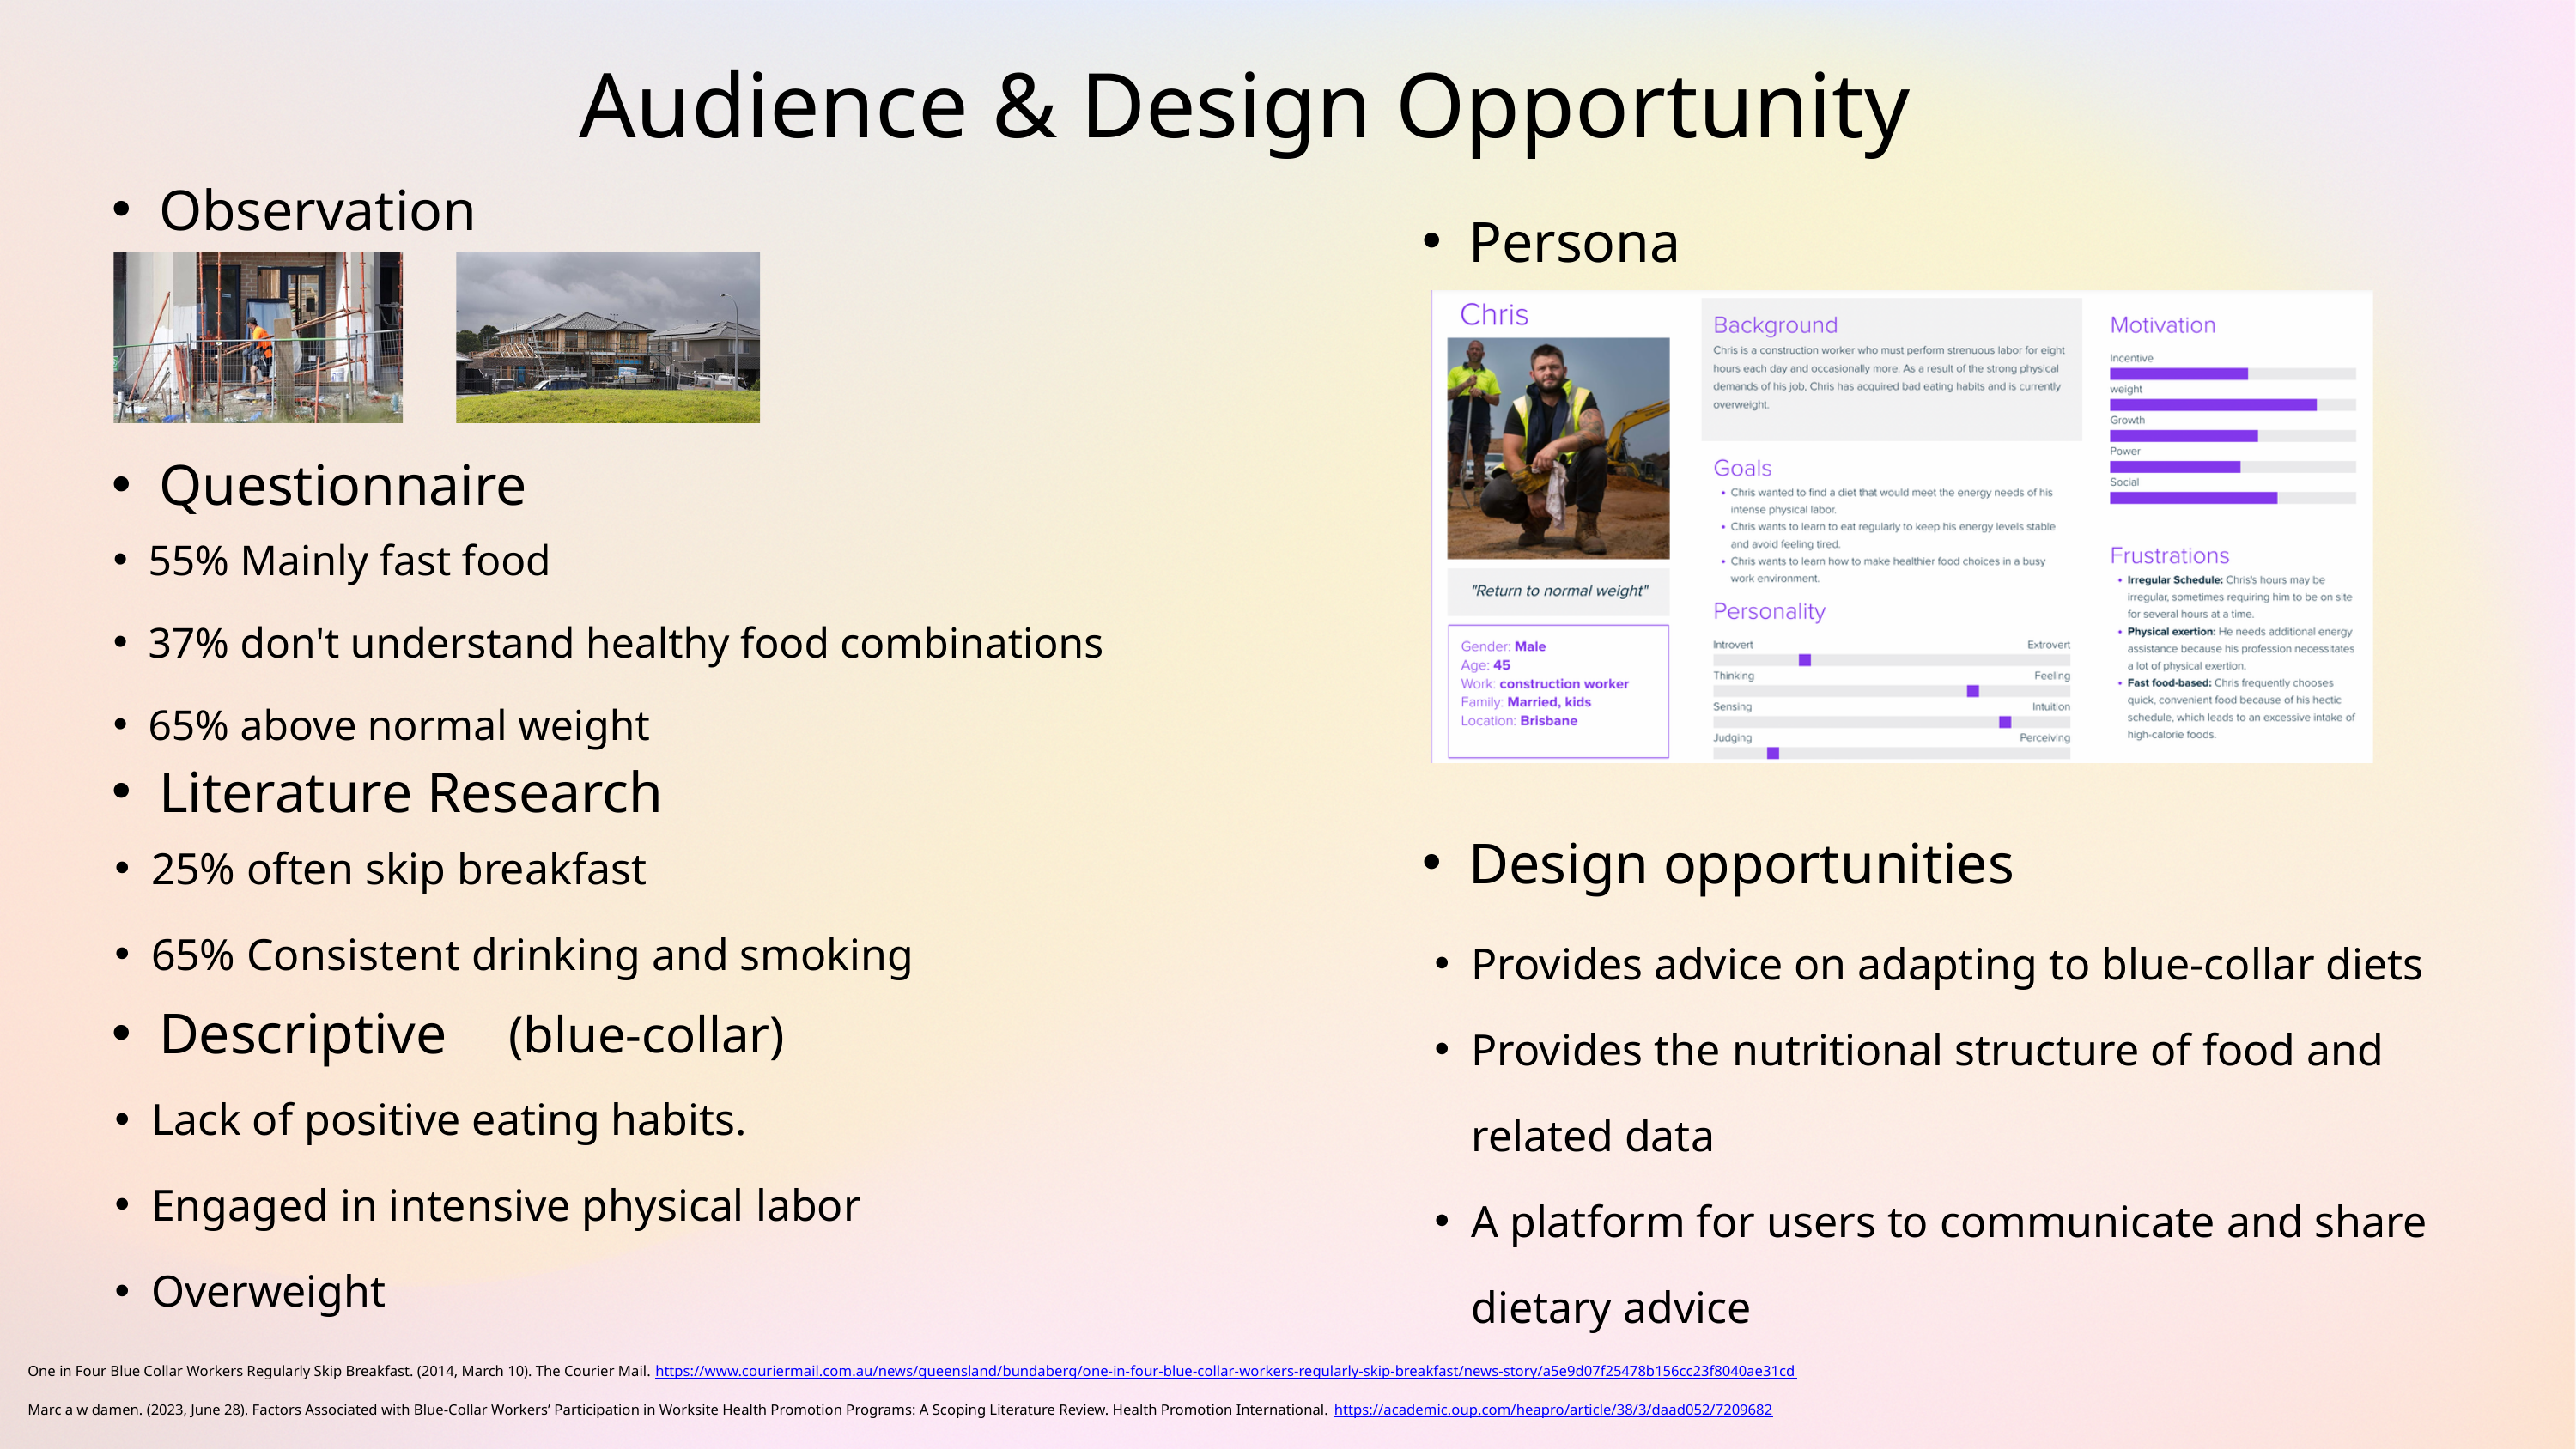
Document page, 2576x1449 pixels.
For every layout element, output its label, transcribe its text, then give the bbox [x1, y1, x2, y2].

text_box One in Four Blue Collar Workers Regularly Skip Breakfast. (2014, March 10). The Courier Mail. https://www.couriermail.com.au/news/queensland/bundaberg/one-in-four-blue-collar-workers-regularly-skip-breakfast/news-story/a5e9d07f25478b156cc23f8040ae31cd [27, 1353, 2576, 1382]
text_box Observation [64, 158, 632, 241]
text_box Audience & Design Opportunity [579, 48, 2576, 156]
text_box 25% often skip breakfast 65% Consistent drinking and smoking [78, 807, 1340, 979]
text_box Lack of positive eating habits. Engaged in intensive physical labor Overweight [78, 1058, 1340, 1316]
text_box (blue-collar) [509, 988, 963, 1058]
text_box Persona [1375, 190, 1720, 274]
text_box Literature Research [64, 740, 848, 824]
text_box 55% Mainly fast food 37% don't understand healthy food combinations 65% above normal weight [78, 501, 1340, 749]
text_box Descriptive [64, 982, 509, 1065]
text_box Questionnaire [64, 433, 632, 517]
text_box [113, 252, 404, 423]
text_box Provides advice on adapting to blue-collar diets Provides the nutritional structure of food and related data A platform for users to communicate and share dietary advice [1398, 902, 2531, 1332]
text_box [1431, 290, 2373, 763]
text_box Design opportunities [1375, 811, 2239, 895]
text_box Marc a w damen. (2023, June 28). Factors Associated with Blue-Collar Workers’ Participation in Worksite Health Promotion Programs: A Scoping Literature Review. Health Promotion International. https://academic.oup.com/heapro/article/38/3/daad052/7209682 [27, 1391, 2531, 1421]
text_box [456, 252, 761, 423]
text_box [0, 0, 2576, 1449]
